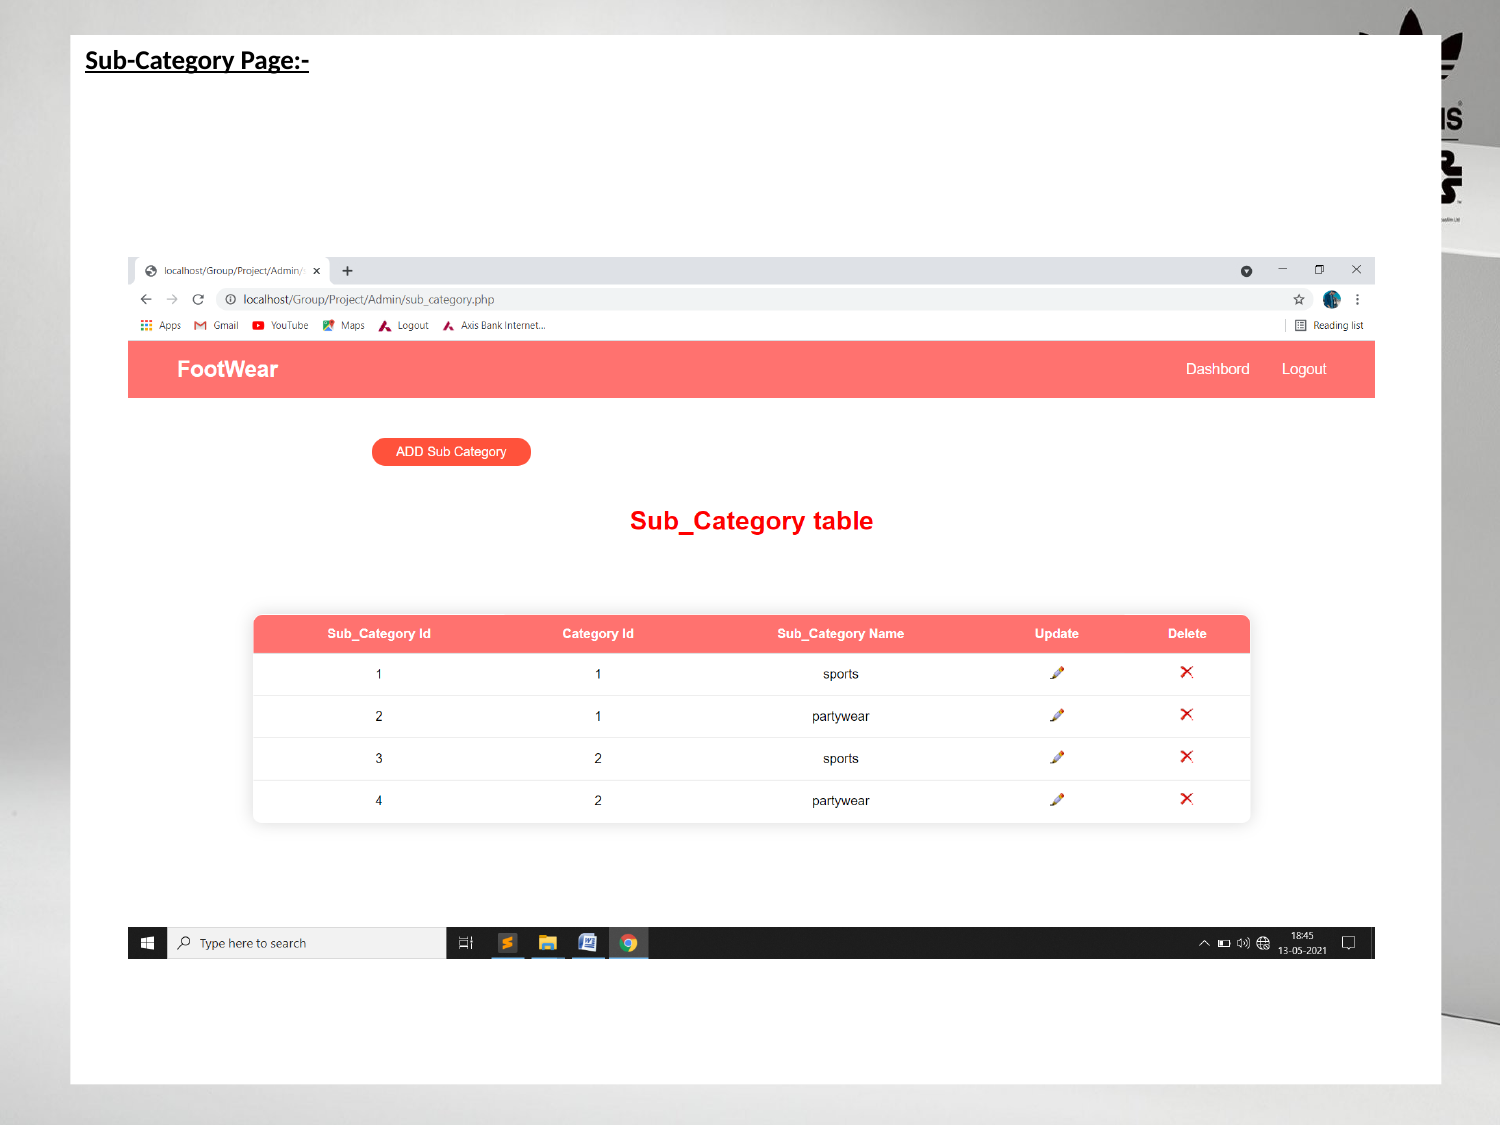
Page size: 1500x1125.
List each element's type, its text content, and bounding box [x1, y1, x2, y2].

picture [0, 0, 1500, 1125]
text_box Sub-Category Page:- [70, 35, 1442, 1085]
